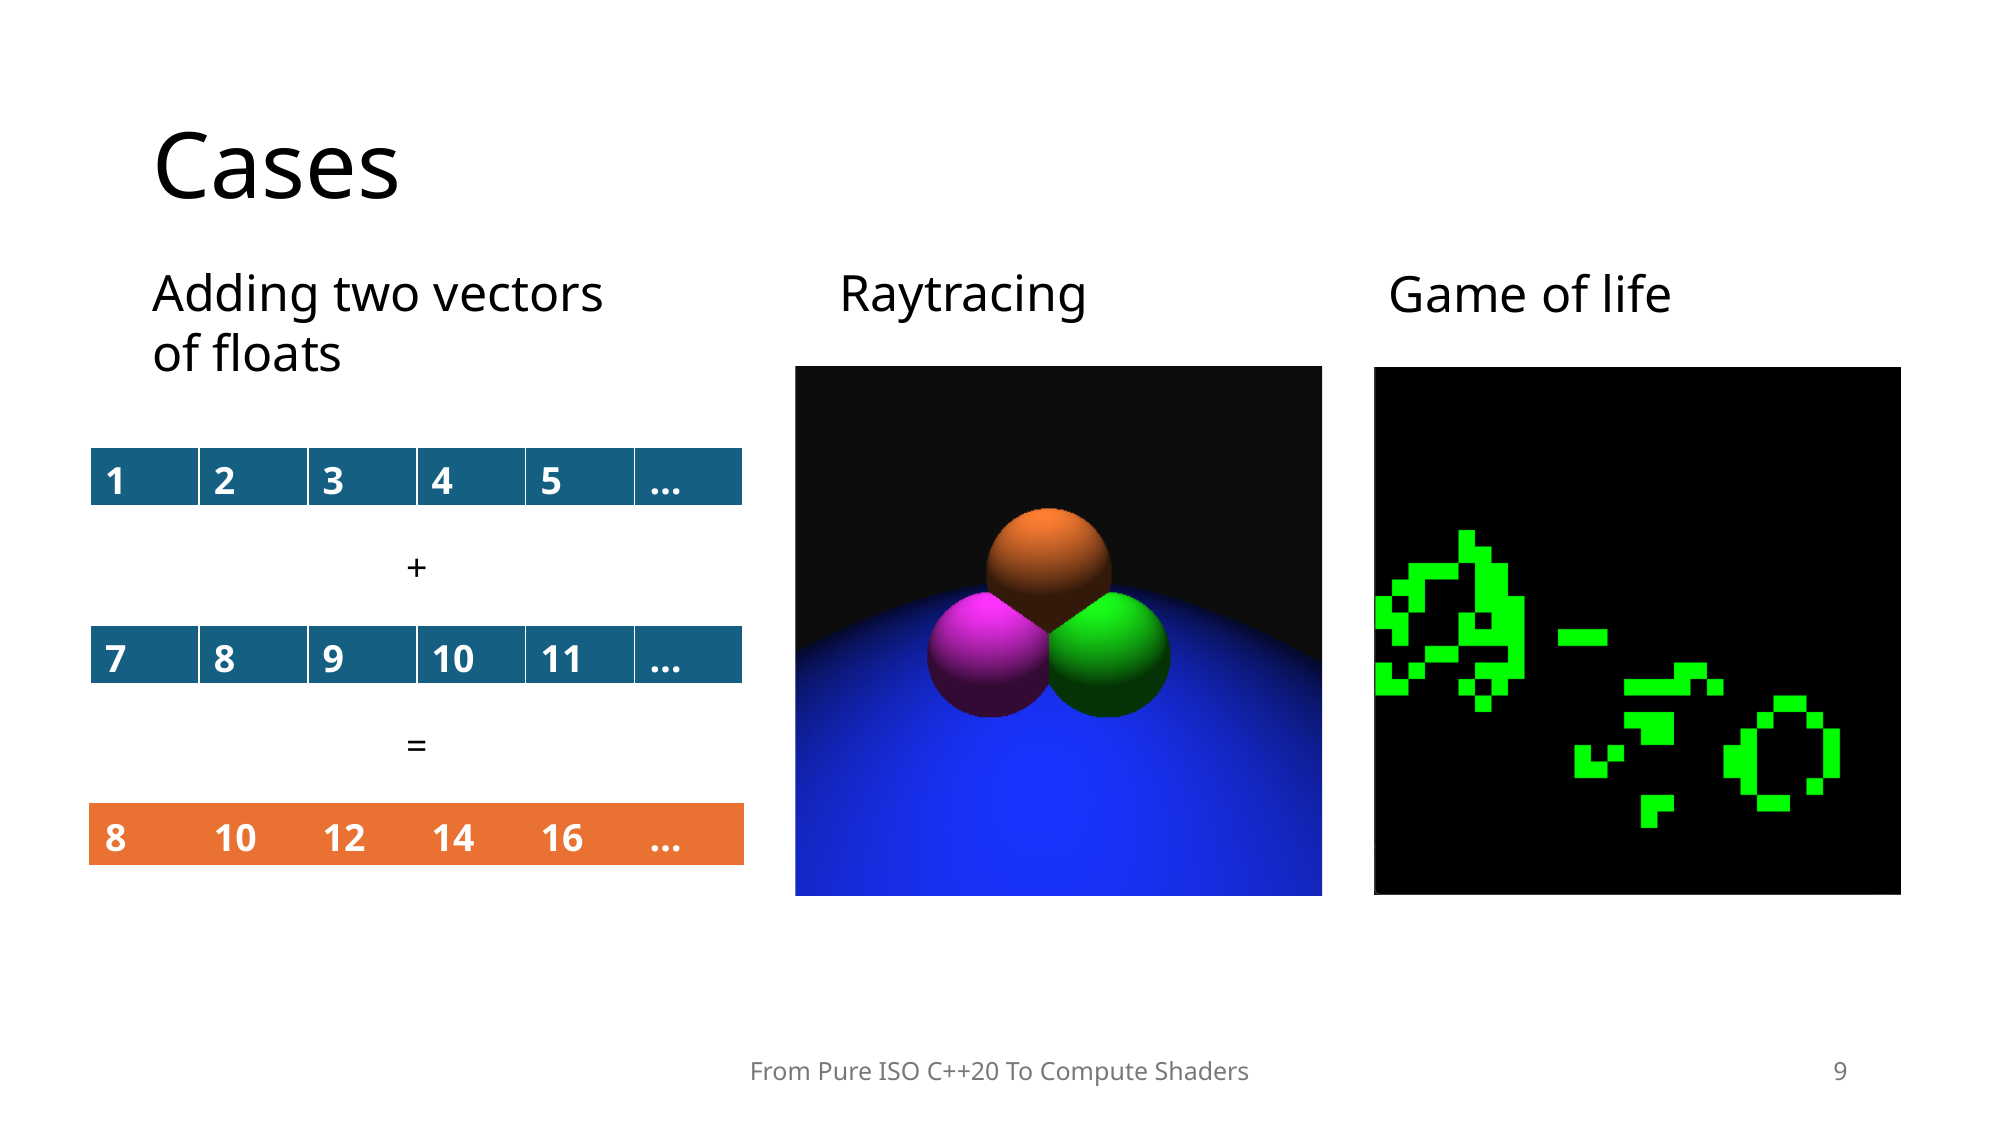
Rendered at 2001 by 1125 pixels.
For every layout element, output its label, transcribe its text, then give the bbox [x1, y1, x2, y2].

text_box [1373, 254, 1902, 896]
table_header … [635, 448, 742, 505]
table_header 9 [309, 626, 416, 683]
table_header 10 [418, 626, 525, 683]
table_header 3 [309, 448, 416, 505]
footer From Pure ISO C++20 To Compute Shaders [662, 1042, 1338, 1103]
table_header 5 [526, 448, 634, 505]
table_header 8 [91, 804, 199, 864]
table_header 1 [91, 448, 198, 505]
text_box = [391, 714, 443, 775]
text_box + [391, 536, 443, 596]
table_header 14 [417, 804, 526, 864]
table_header 10 [199, 804, 308, 864]
table_header 7 [91, 626, 198, 683]
table_header 16 [526, 804, 634, 864]
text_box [794, 253, 1323, 896]
table_header … [635, 626, 742, 683]
table_header 4 [418, 448, 525, 505]
slide_number 9 [1412, 1042, 1863, 1103]
text_box Adding two vectors of floats [137, 253, 646, 389]
table_header 12 [308, 804, 417, 864]
title Cases [137, 59, 1863, 278]
table_header 8 [200, 626, 307, 683]
table_header … [634, 804, 742, 864]
table_header 2 [200, 448, 307, 505]
table_header 11 [526, 626, 634, 683]
